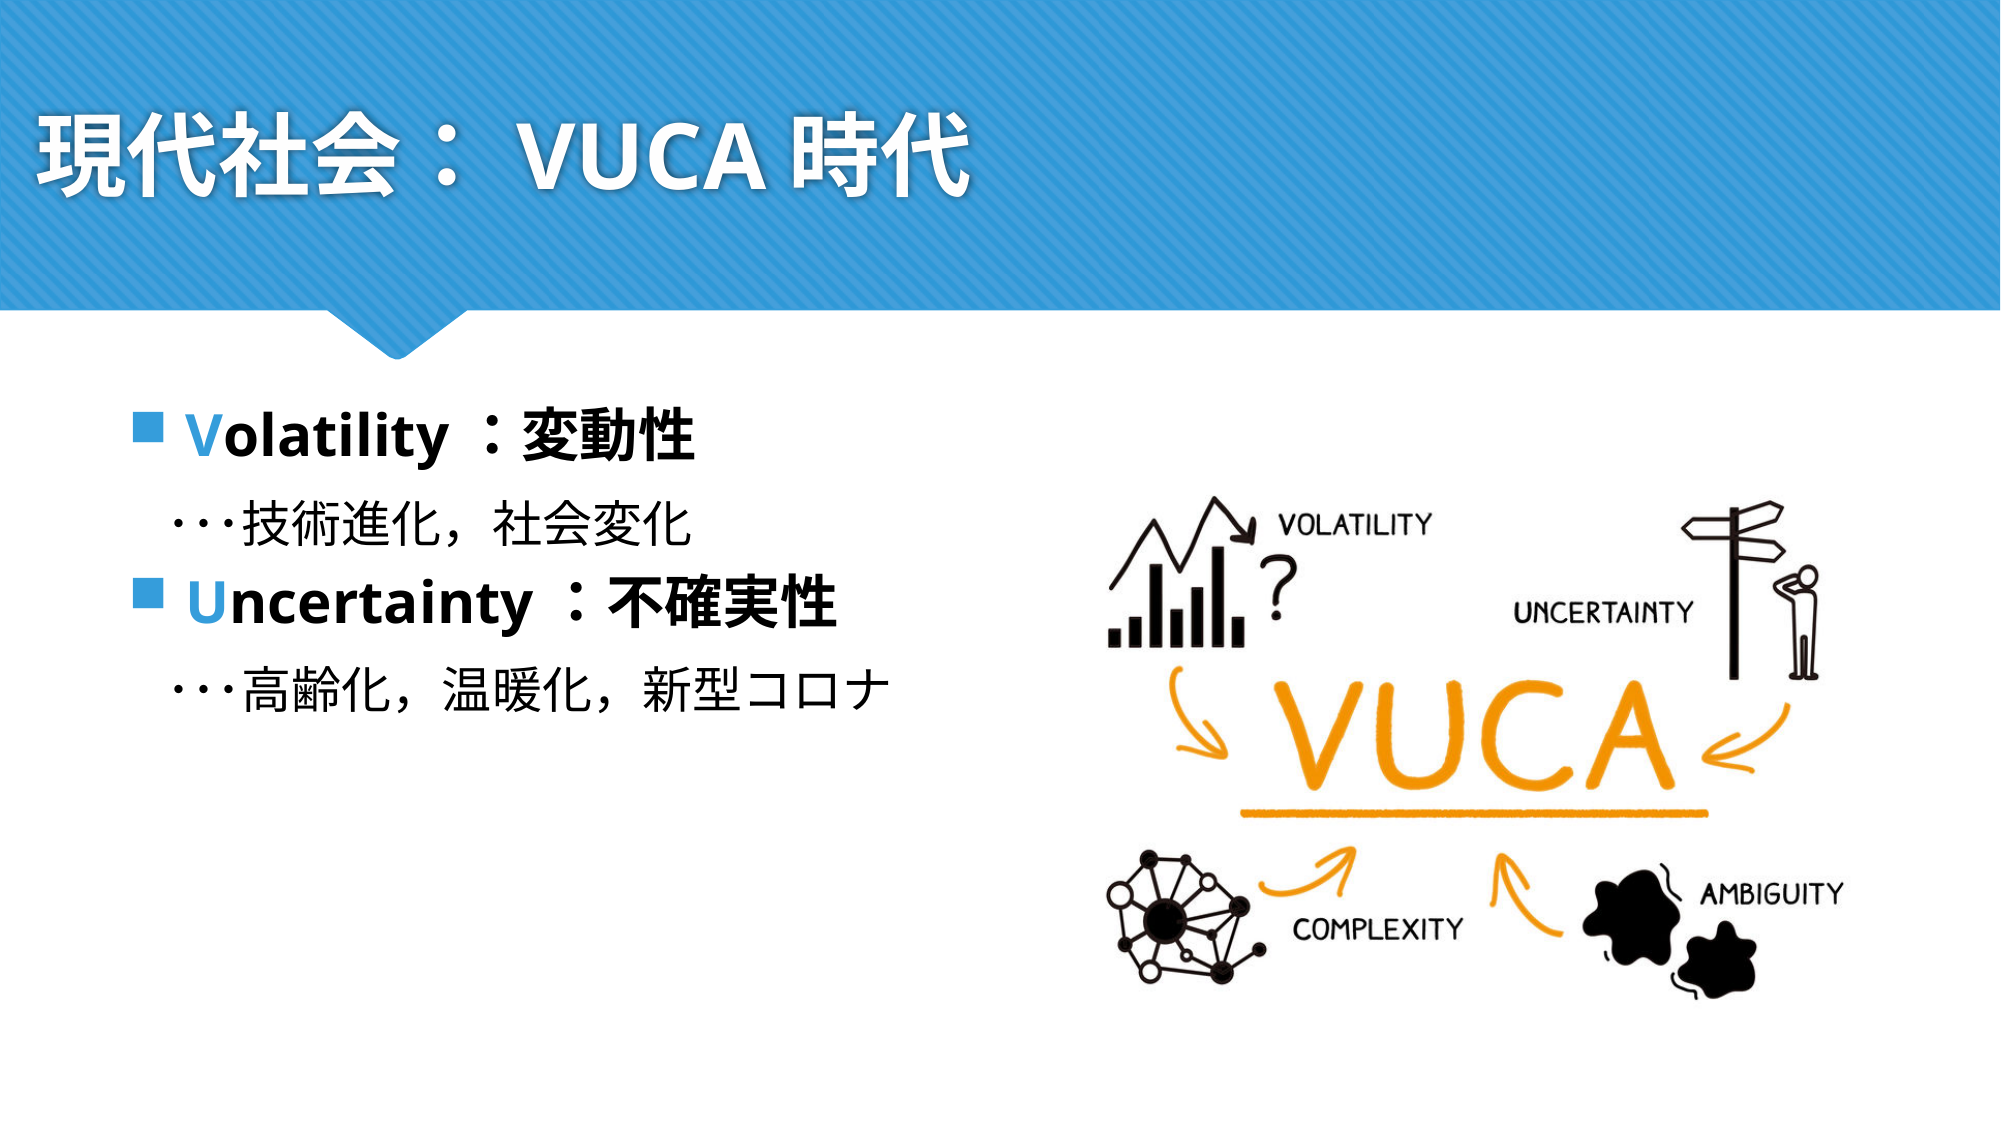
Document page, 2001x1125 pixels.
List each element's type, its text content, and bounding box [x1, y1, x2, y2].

title 現代社会：VUCA時代 [20, 19, 1980, 287]
picture [1048, 437, 1901, 1037]
list Volatility：変動性 ･･･技術進化，社会変化 Uncertainty：不確実性 ･･･高齢化，温暖化，新型コロナ [112, 391, 963, 1083]
